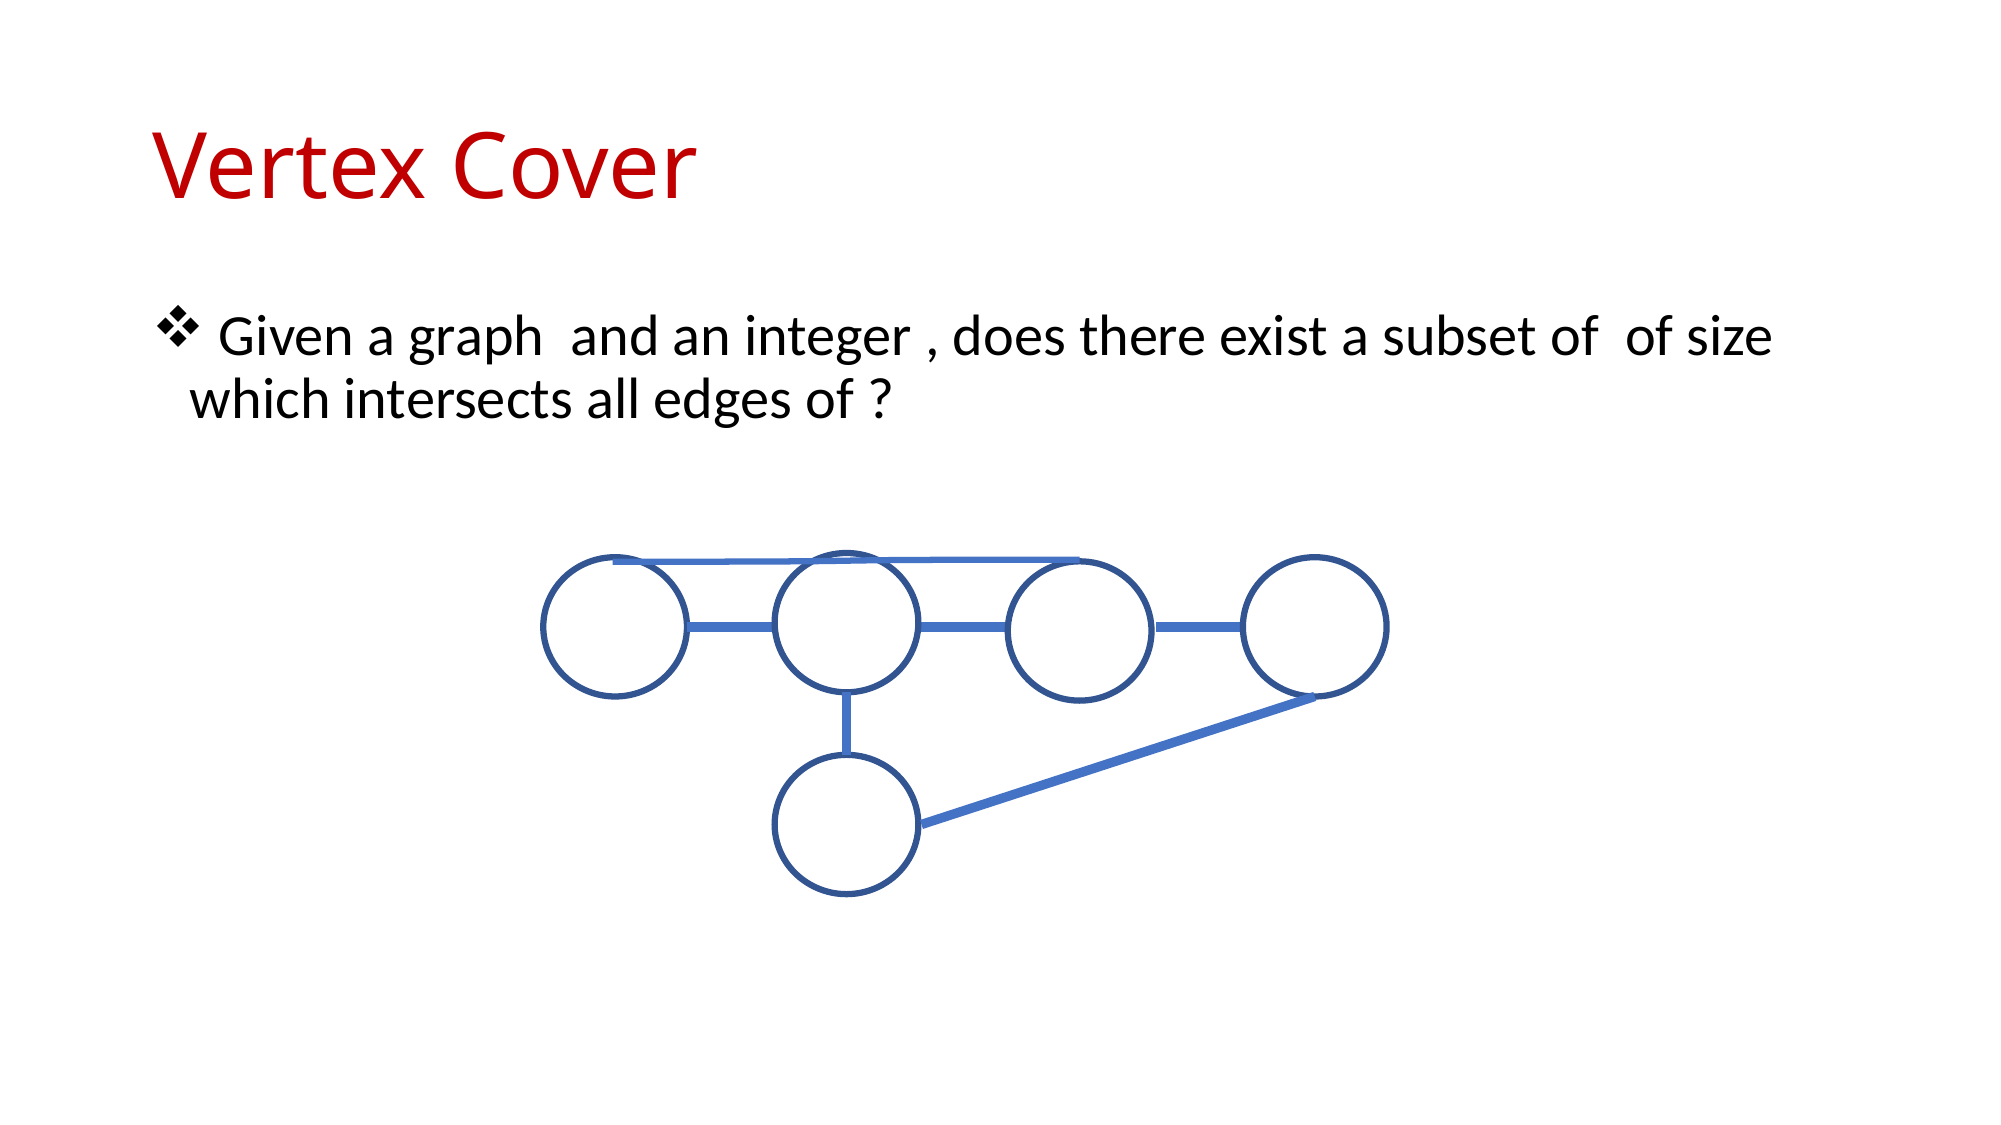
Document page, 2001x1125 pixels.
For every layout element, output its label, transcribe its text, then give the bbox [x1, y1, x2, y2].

text_box [848, 552, 874, 557]
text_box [921, 696, 1315, 825]
text_box [773, 564, 845, 694]
text_box [848, 564, 920, 694]
title Vertex Cover [137, 59, 1863, 278]
text_box [1006, 560, 1153, 696]
text_box [819, 552, 845, 557]
text_box [773, 753, 920, 896]
text_box [1241, 556, 1388, 698]
text_box [542, 556, 688, 698]
